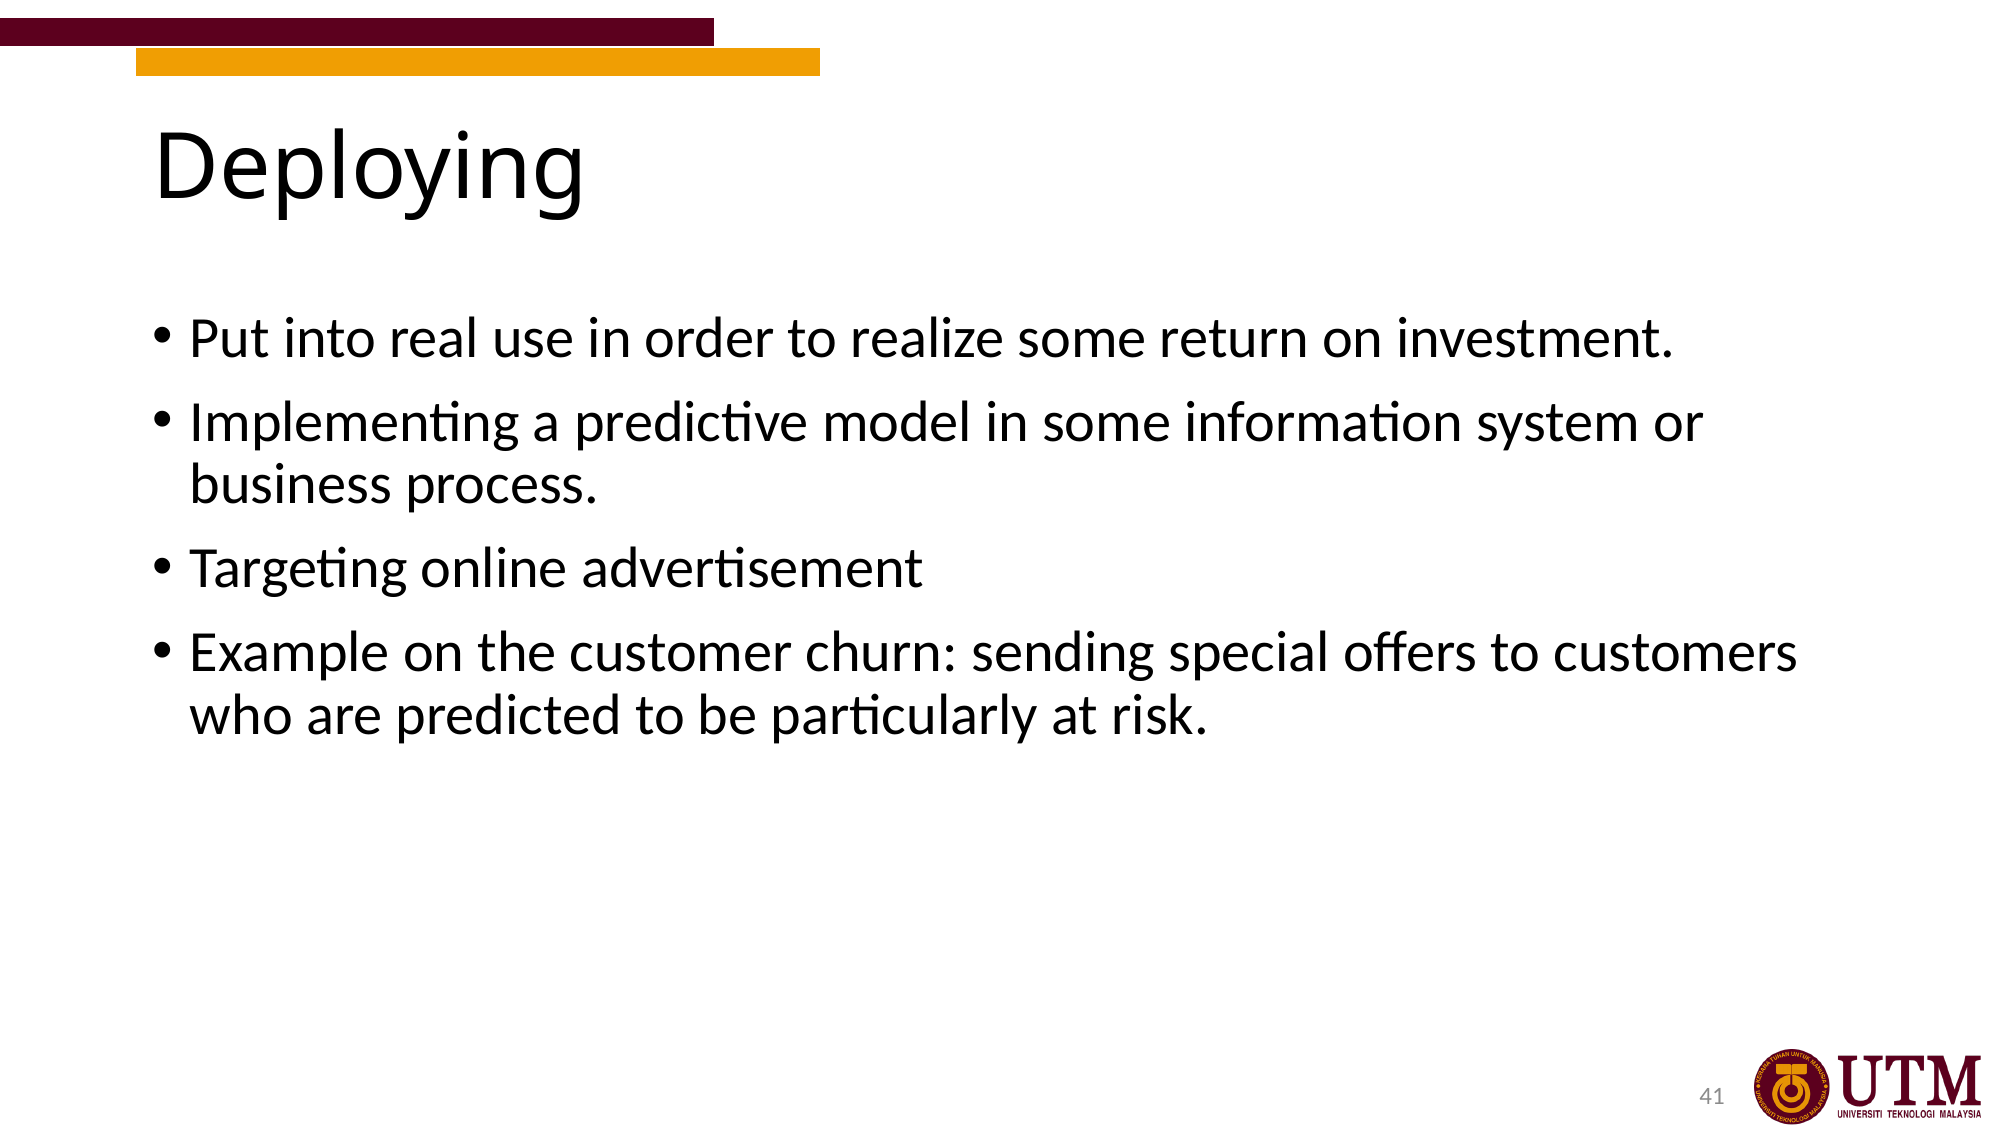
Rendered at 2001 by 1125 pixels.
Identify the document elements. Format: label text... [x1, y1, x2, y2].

slide_number 41 [1289, 1064, 1740, 1125]
title Deploying [137, 59, 1863, 278]
list Put into real use in order to realize some return on investment. Implementing a predictive model in some information system or business process. Targeting online advertisement Example on the customer churn: sending special offers to customers who are predicted to be particularly at risk. [137, 299, 1863, 1014]
picture [1754, 1049, 1981, 1125]
